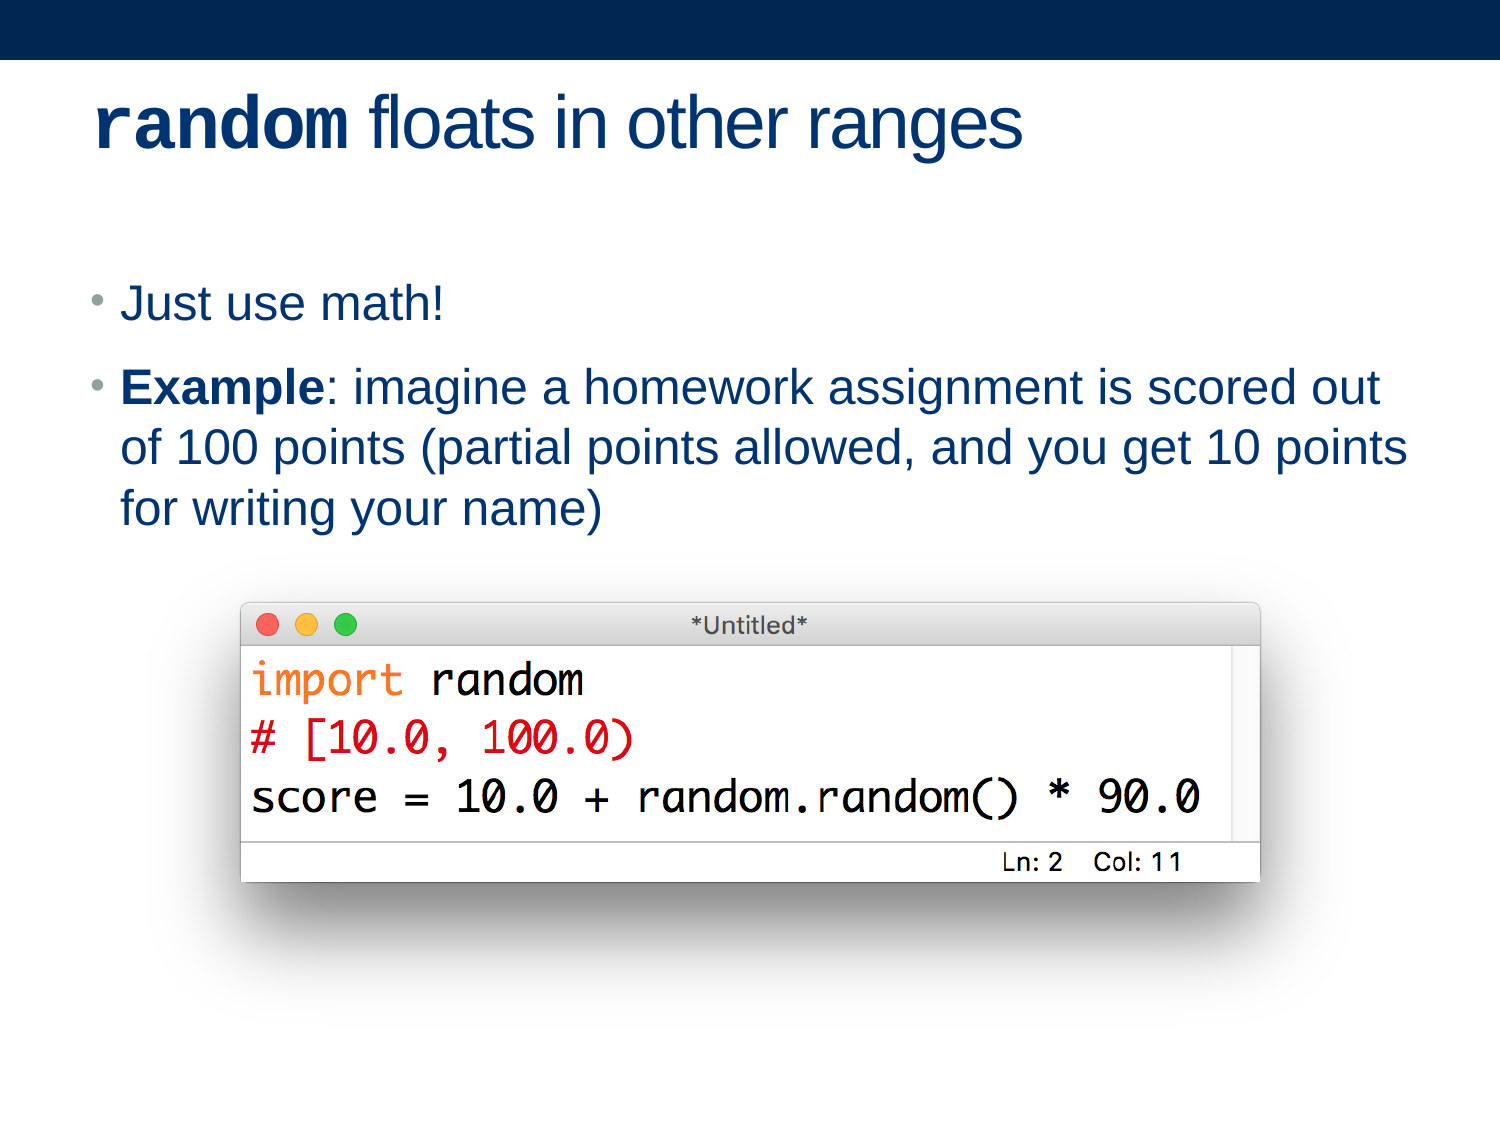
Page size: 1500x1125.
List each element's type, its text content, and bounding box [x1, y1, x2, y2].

picture [131, 540, 1369, 1038]
list Just use math! Example: imagine a homework assignment is scored out of 100 points (partial points allowed, and you get 10 points for writing your name) [75, 262, 1425, 1063]
title random floats in other ranges [75, 37, 1425, 200]
